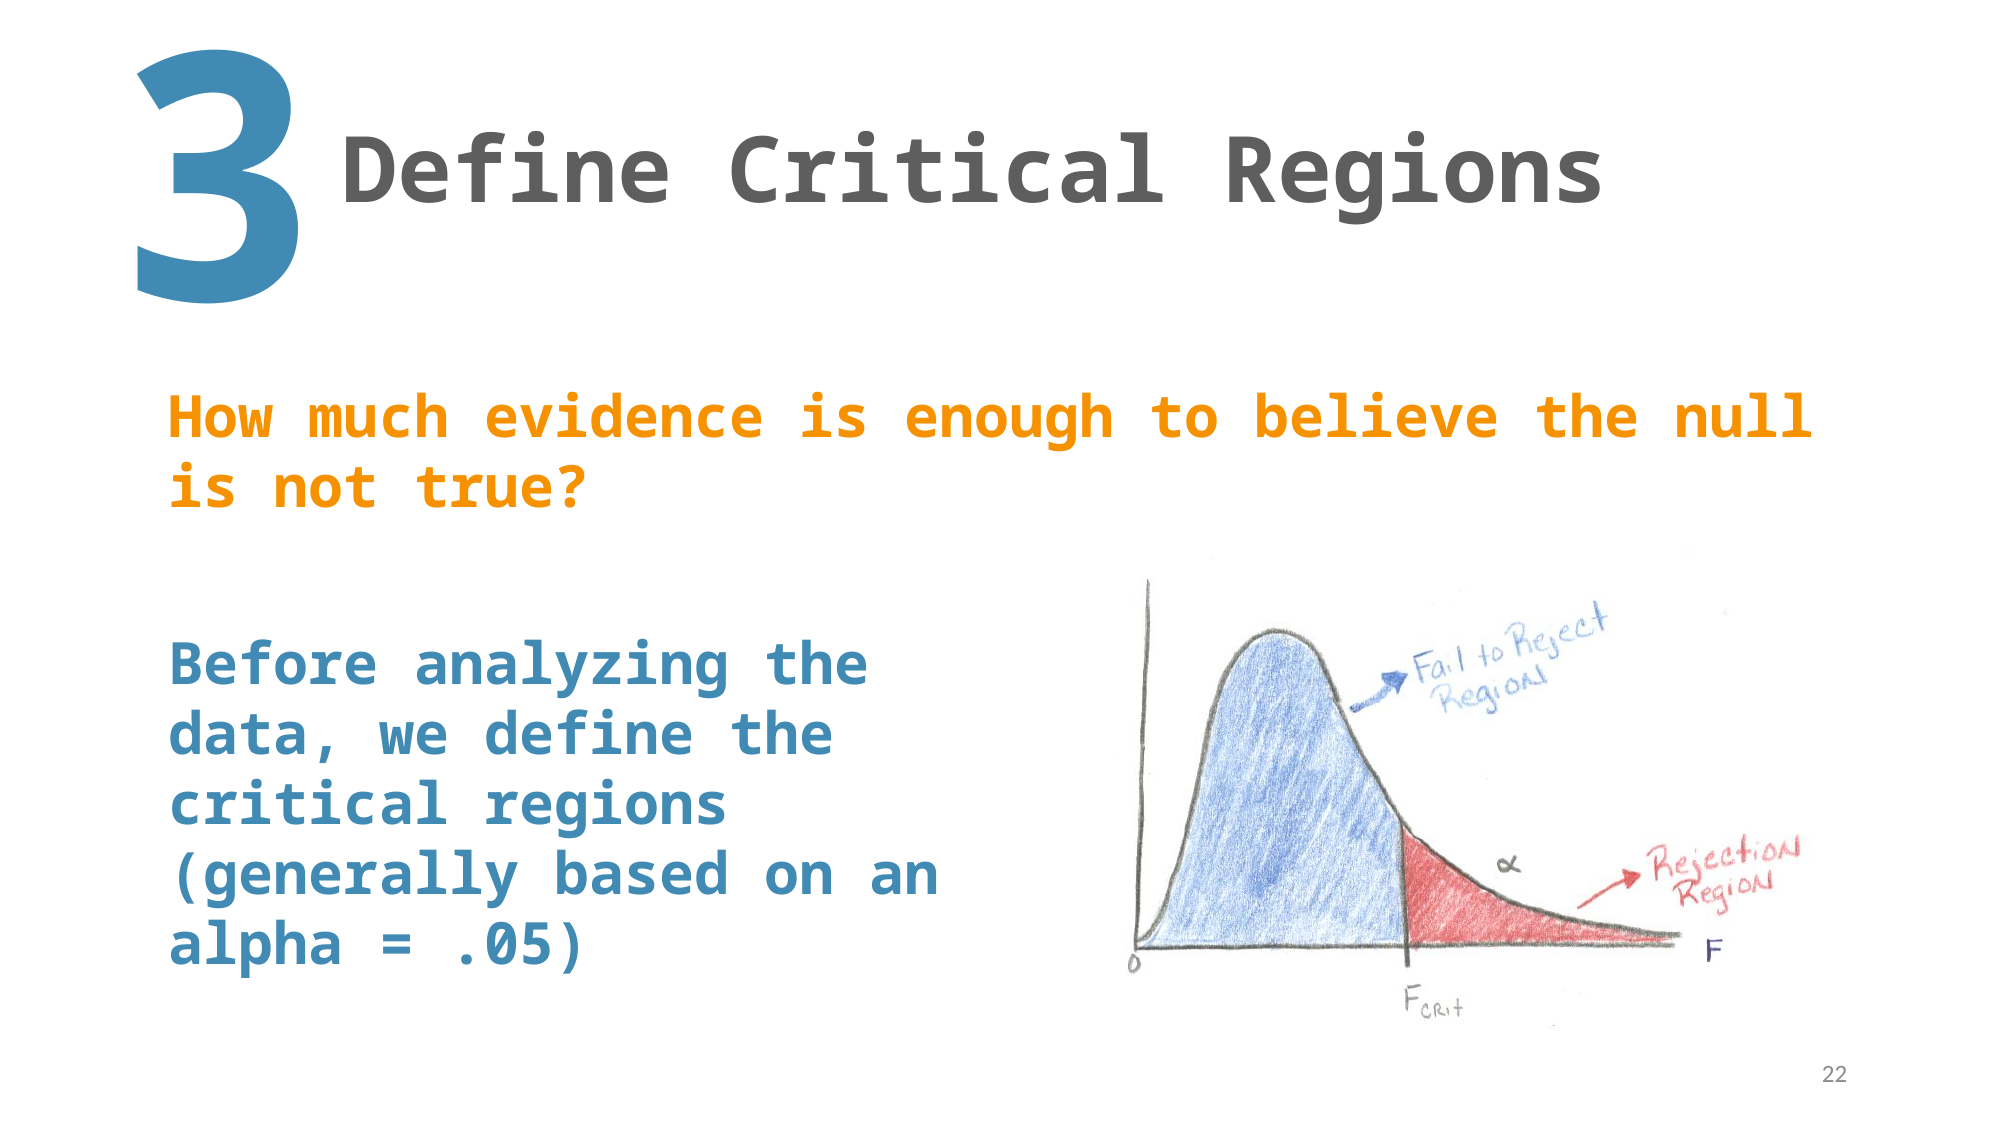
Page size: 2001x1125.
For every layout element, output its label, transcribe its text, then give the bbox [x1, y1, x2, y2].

slide_number 22 [1412, 1042, 1863, 1103]
text_box How much evidence is enough to believe the null is not true? [154, 371, 1880, 527]
title Define Critical Regions [336, 64, 1657, 282]
picture [1102, 516, 1837, 1043]
text_box Before analyzing the data, we define the critical regions (generally based on an alpha = .05) [154, 618, 1025, 984]
text_box 3 [98, 0, 336, 378]
